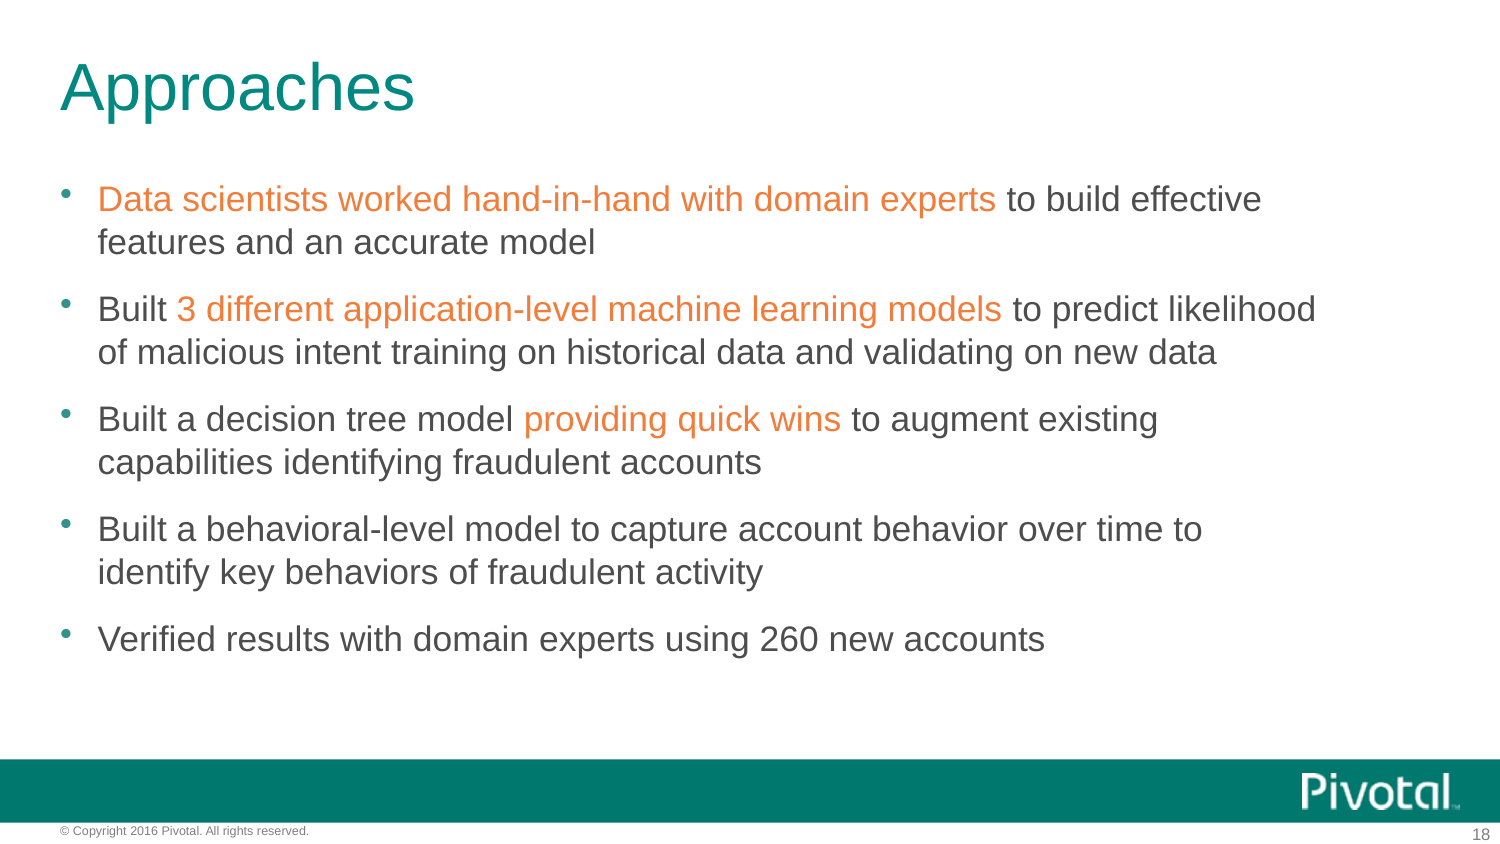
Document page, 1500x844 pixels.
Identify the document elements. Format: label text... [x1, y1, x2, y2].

picture [1302, 773, 1460, 810]
list Data scientists worked hand-in-hand with domain experts to build effective features and an accurate model Built 3 different application-level machine learning models to predict likelihood of malicious intent training on historical data and validating on new data Built a decision tree model providing quick wins to augment existing capabilities identifying fraudulent accounts Built a behavioral-level model to capture account behavior over time to identify key behaviors of fraudulent activity Verified results with domain experts using 260 new accounts [60, 176, 1325, 733]
title Approaches [60, 53, 1440, 129]
